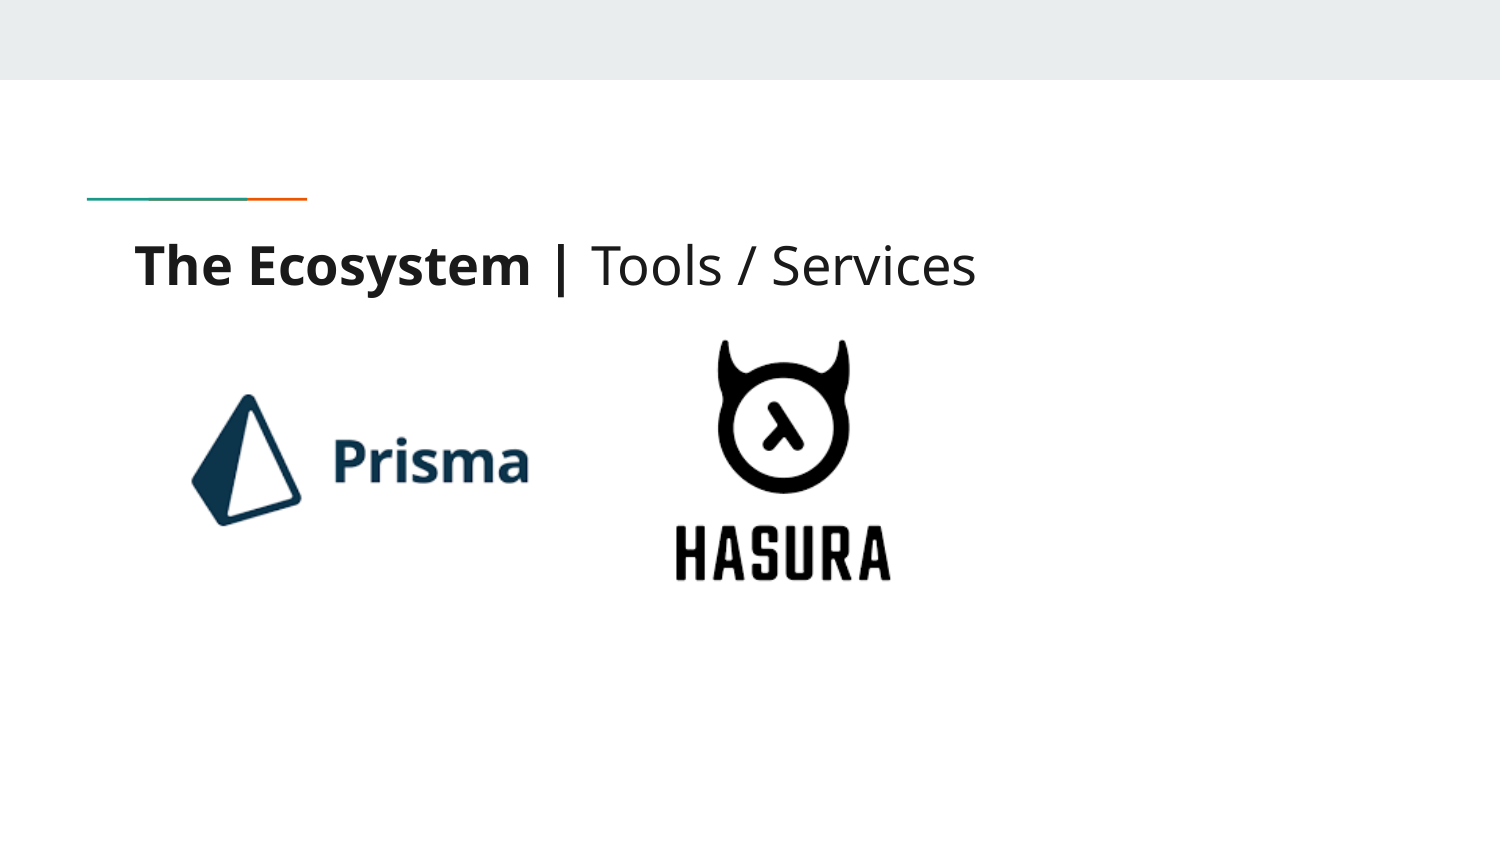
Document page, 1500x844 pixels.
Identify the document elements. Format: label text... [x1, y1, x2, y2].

picture [639, 334, 928, 598]
picture [126, 328, 595, 592]
title The Ecosystem | Tools / Services [119, 216, 1381, 305]
